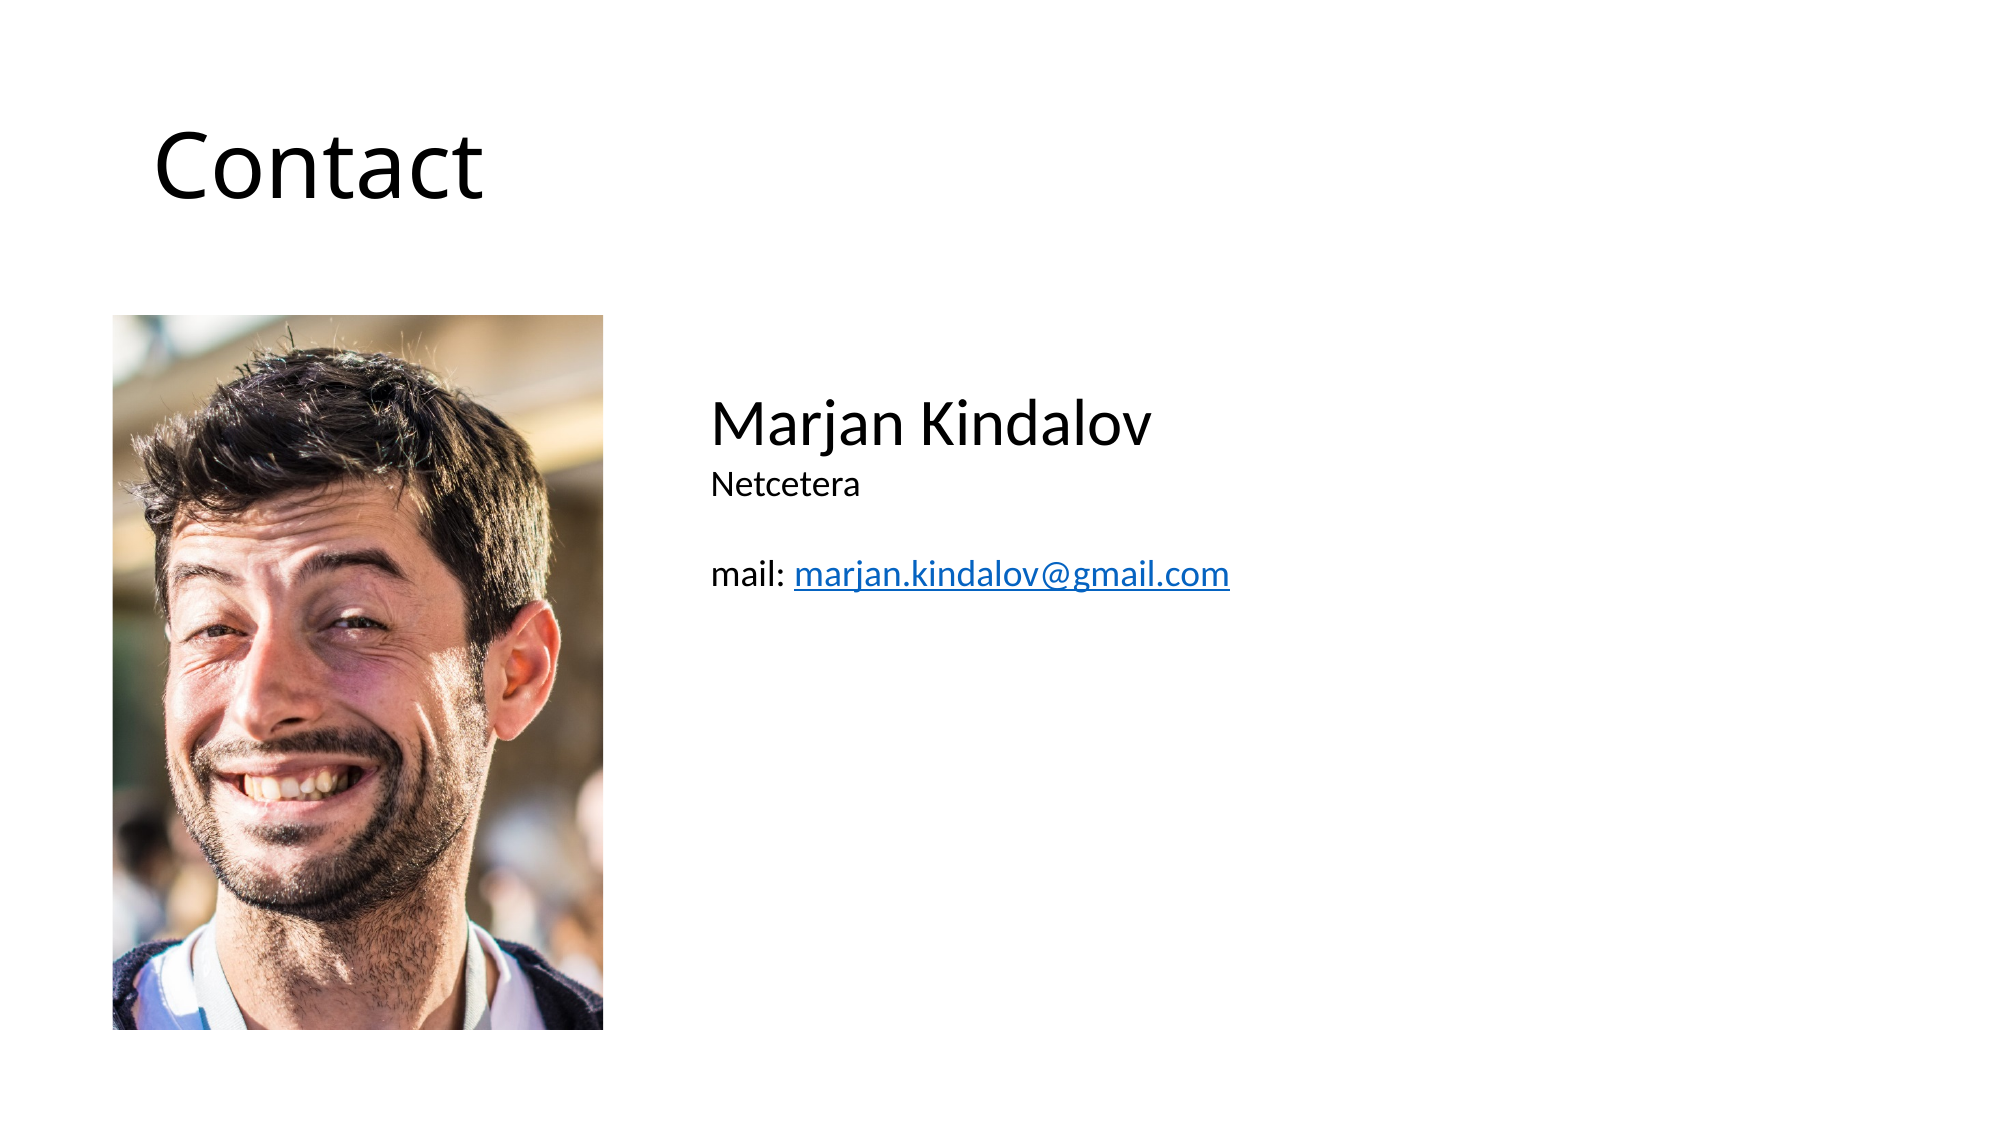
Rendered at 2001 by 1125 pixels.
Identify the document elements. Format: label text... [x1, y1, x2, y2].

text_box Marjan Kindalov Netcetera mail: marjan.kindalov@gmail.com [695, 371, 1246, 647]
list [112, 315, 604, 1030]
title Contact [137, 59, 1863, 278]
